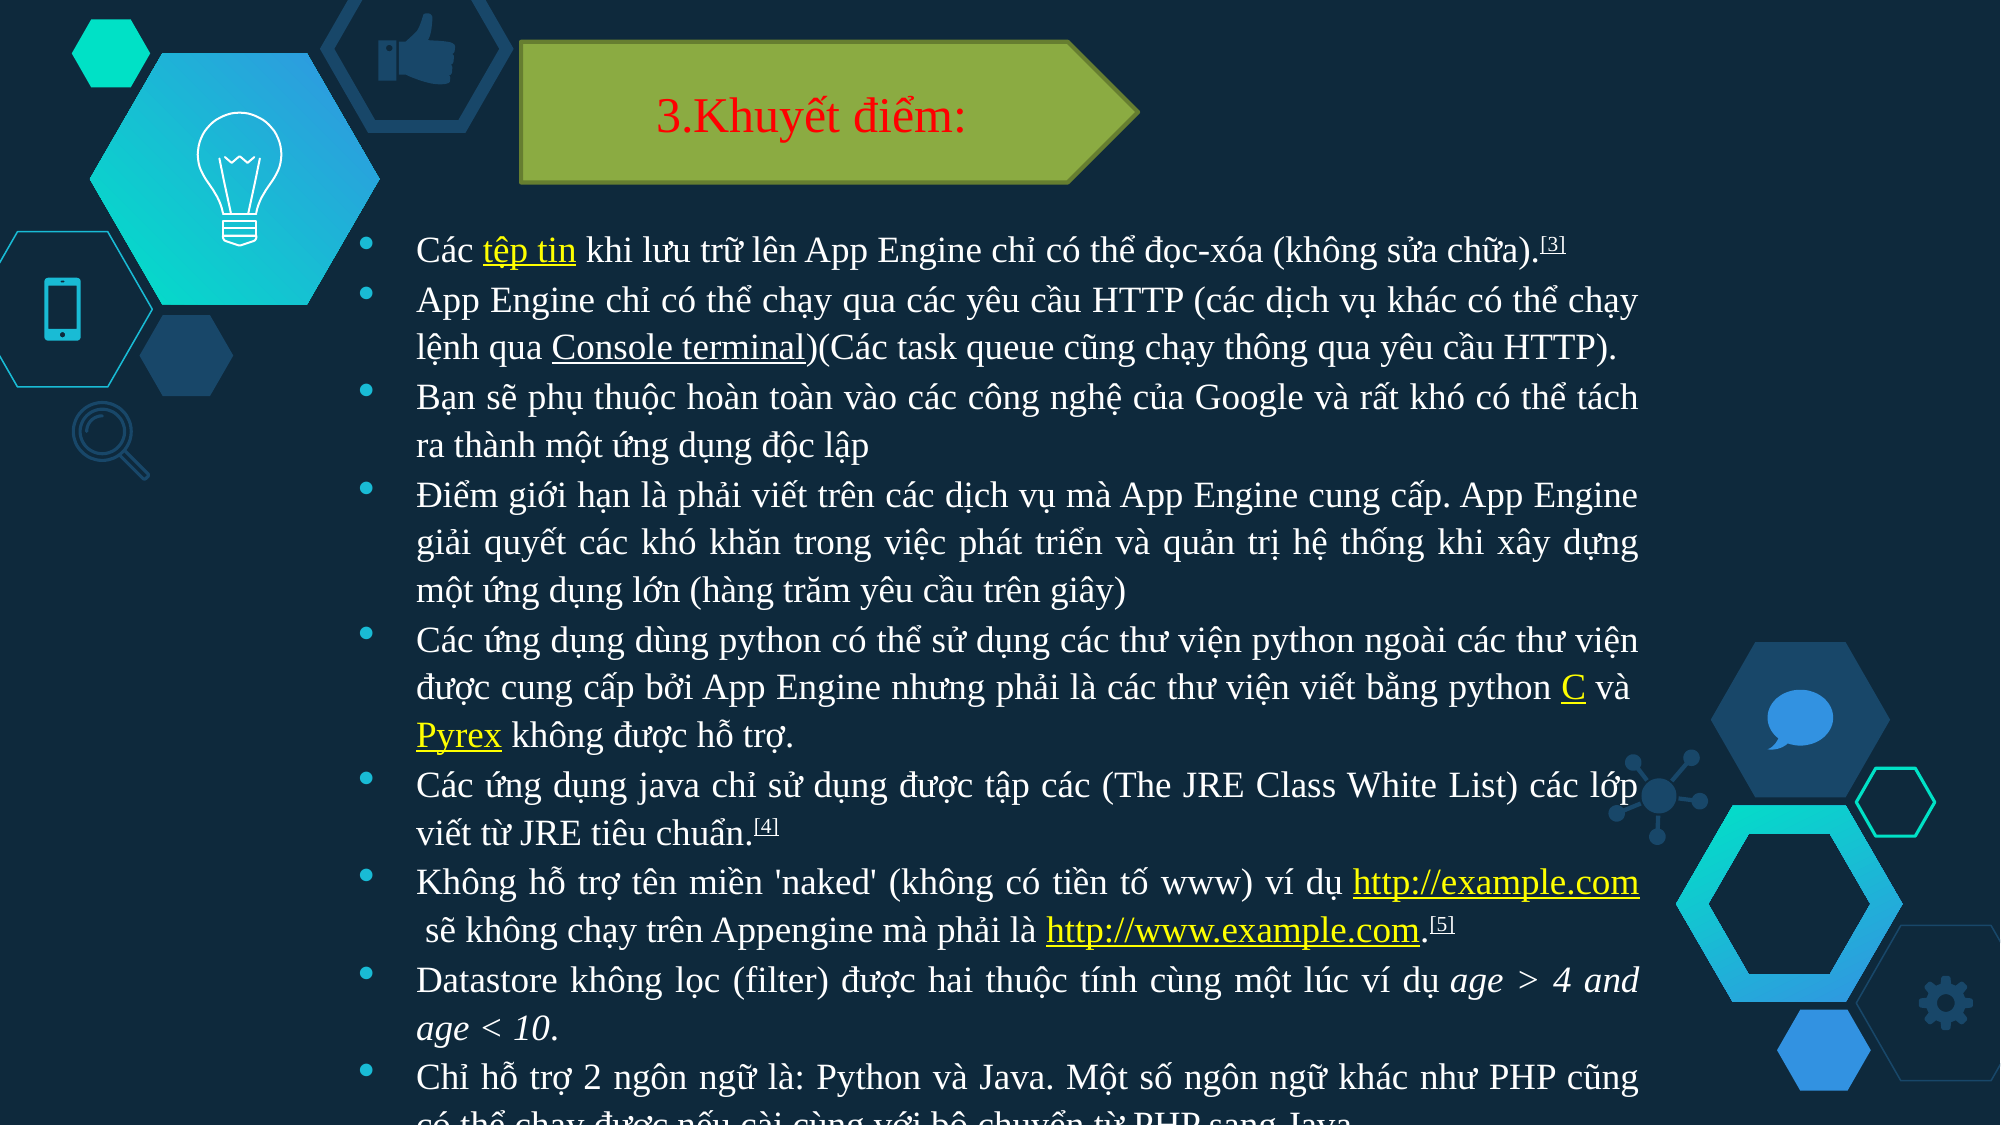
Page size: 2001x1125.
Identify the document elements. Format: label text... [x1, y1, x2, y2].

list Các tệp tin khi lưu trữ lên App Engine chỉ có thể đọc-xóa (không sửa chữa).[3] App Engine chỉ có thể chạy qua các yêu cầu HTTP (các dịch vụ khác có thể chạy lệnh qua Console terminal)(Các task queue cũng chạy thông qua yêu cầu HTTP). Bạn sẽ phụ thuộc hoàn toàn vào các công nghệ của Google và rất khó có thể tách ra thành một ứng dụng độc lập Điểm giới hạn là phải viết trên các dịch vụ mà App Engine cung cấp. App Engine giải quyết các khó khăn trong việc phát triển và quản trị hệ thống khi xây dựng một ứng dụng lớn (hàng trăm yêu cầu trên giây) Các ứng dụng dùng python có thể sử dụng các thư viện python ngoài các thư viện được cung cấp bởi App Engine nhưng phải là các thư viện viết bằng python C và Pyrex không được hỗ trợ. Các ứng dụng java chỉ sử dụng được tập các (The JRE Class White List) các lớp viết từ JRE tiêu chuẩn.[4] Không hỗ trợ tên miền 'naked' (không có tiền tố www) ví dụ http://example.com sẽ không chạy trên Appengine mà phải là http://www.example.com.[5] Datastore không lọc (filter) được hai thuộc tính cùng một lúc ví dụ age > 4 and age < 10. Chỉ hỗ trợ 2 ngôn ngữ là: Python và Java. Một số ngôn ngữ khác như PHP cũng có thể chạy được nếu cài cùng với bộ chuyển từ PHP sang Java [345, 207, 1655, 1125]
text_box 3.Khuyết điểm: [519, 39, 1141, 185]
